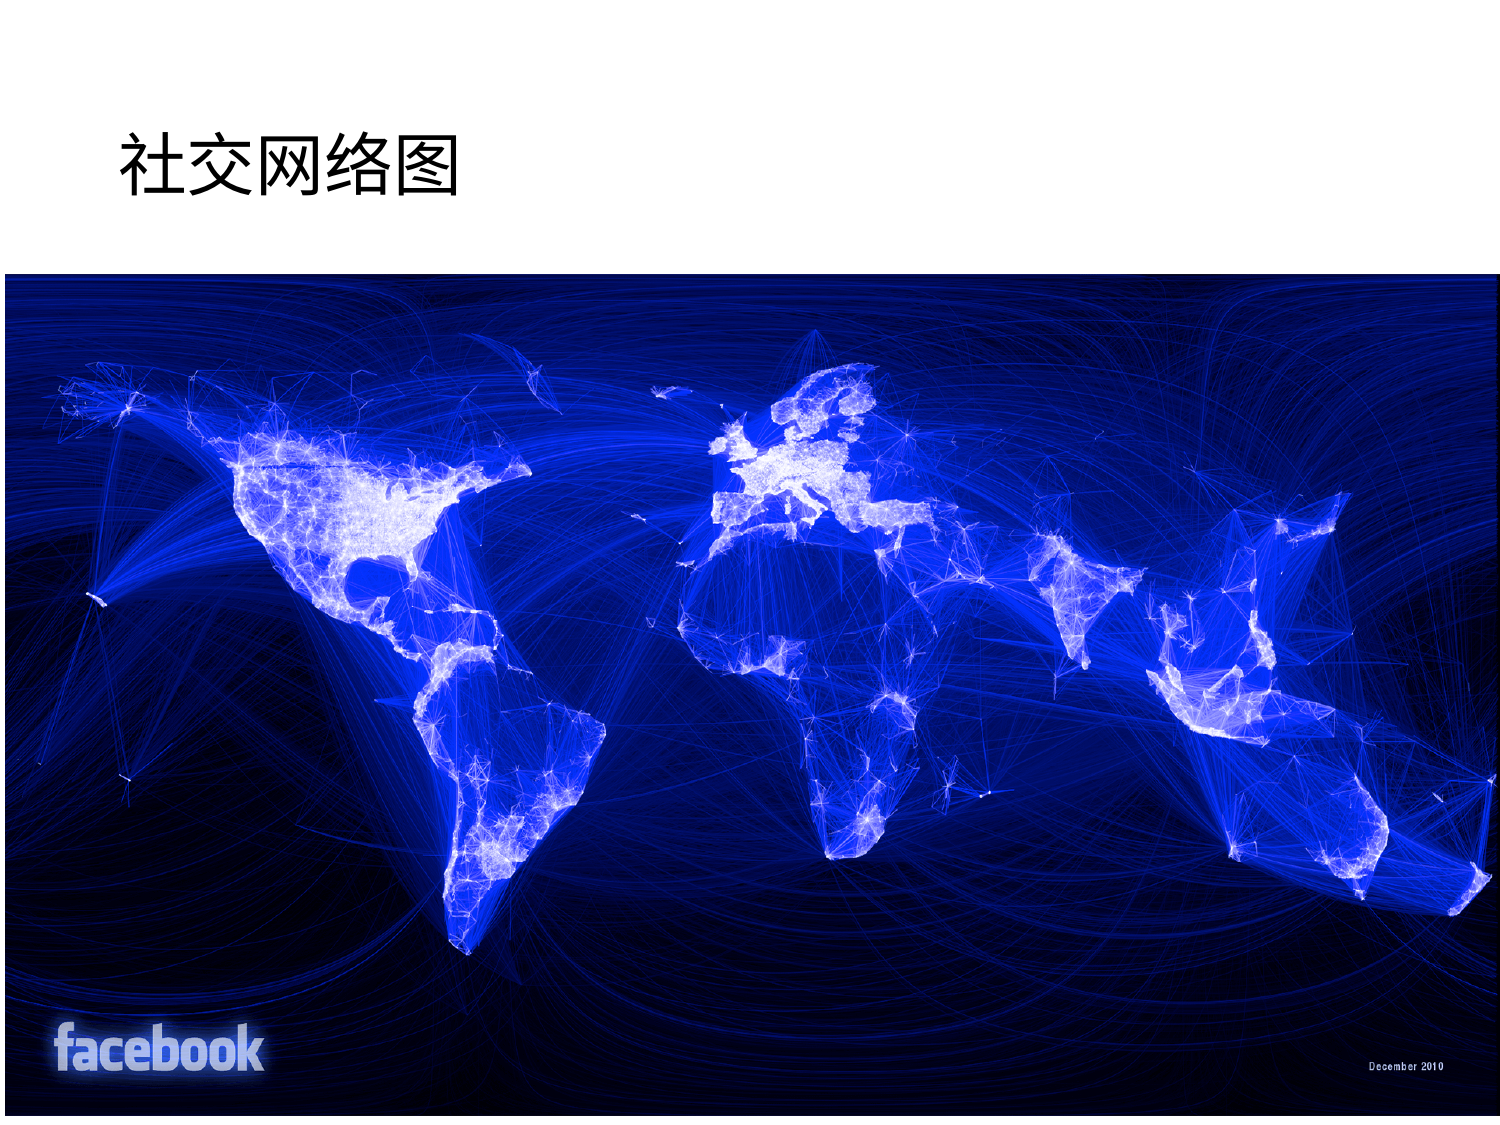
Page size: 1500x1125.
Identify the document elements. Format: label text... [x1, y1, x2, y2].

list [5, 274, 1500, 1116]
title 社交网络图 [103, 59, 1397, 274]
